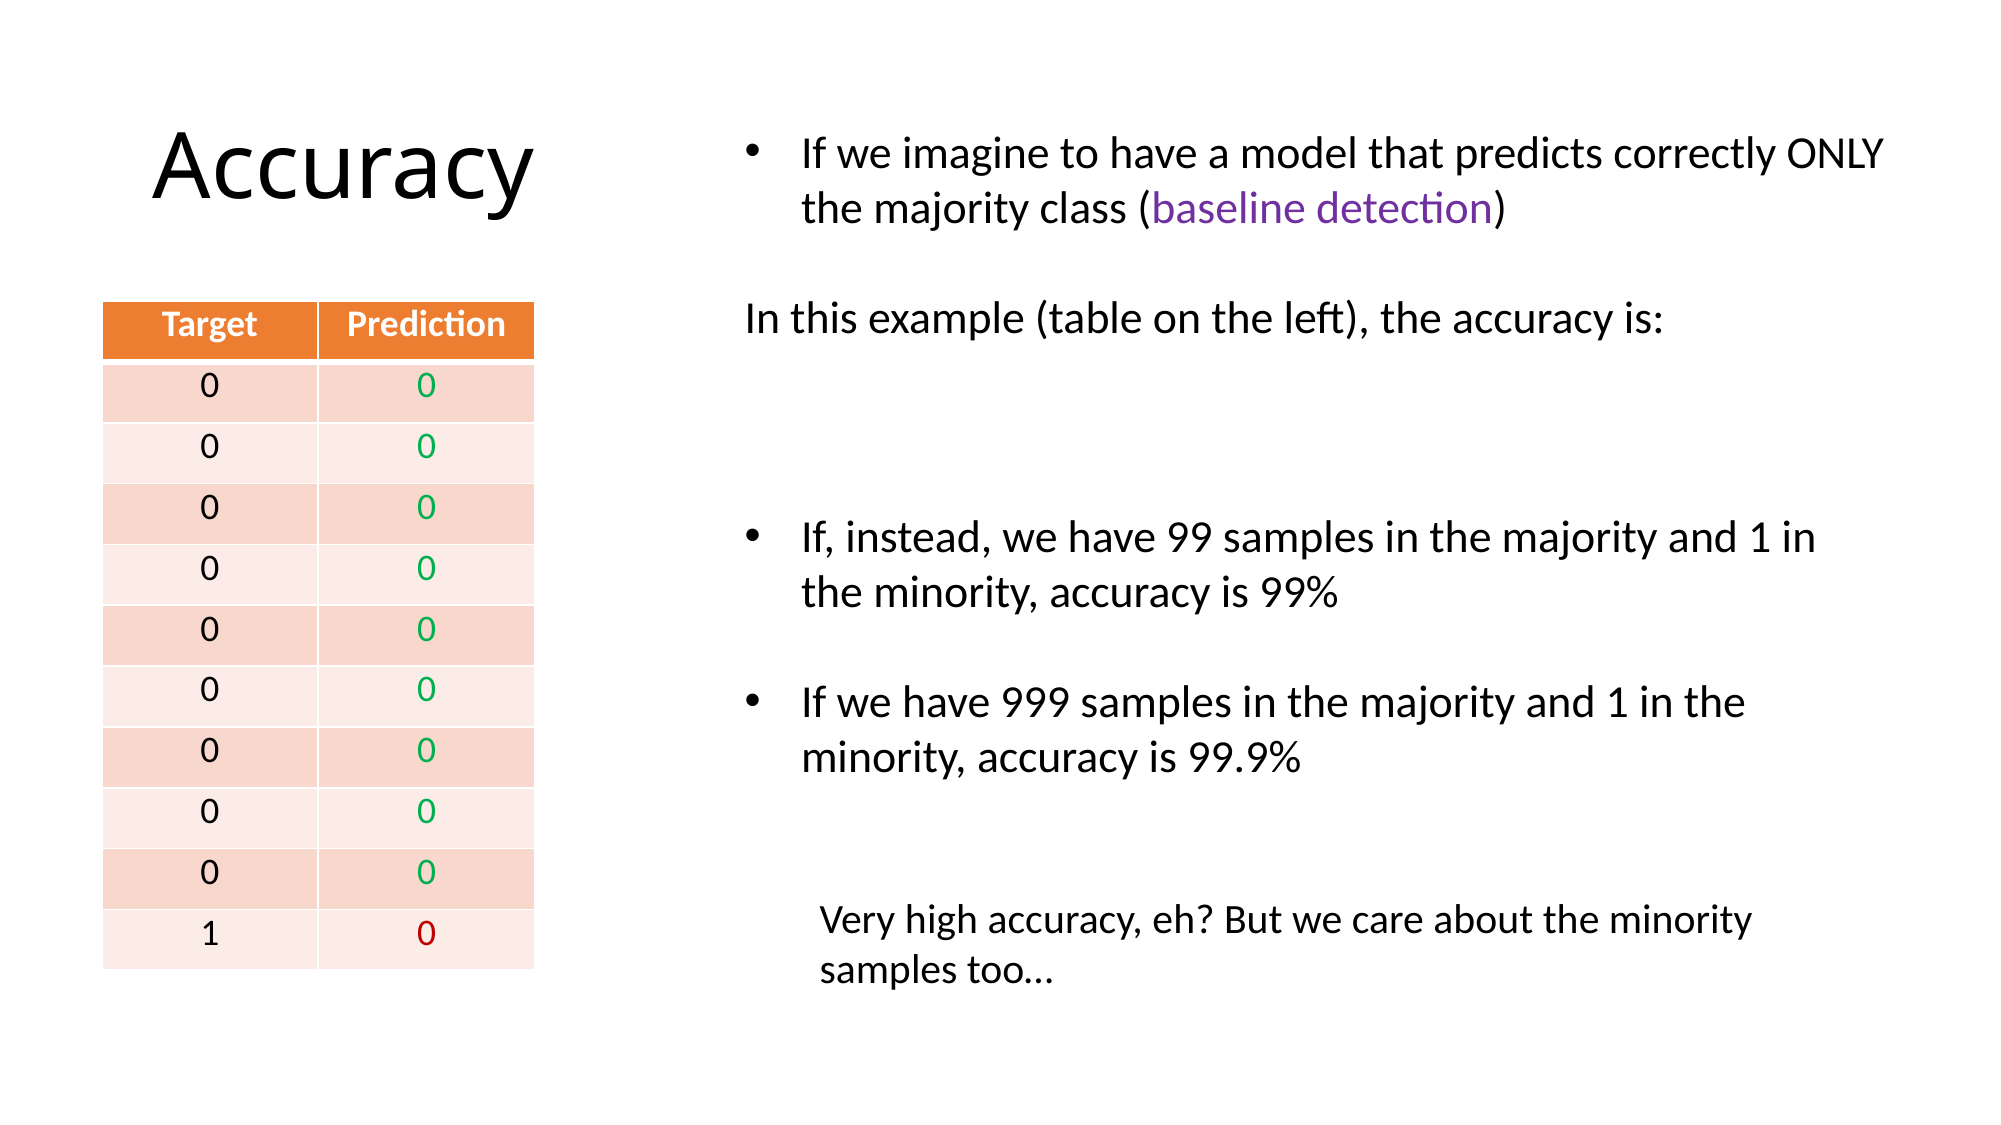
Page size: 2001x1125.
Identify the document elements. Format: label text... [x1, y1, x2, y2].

table_cell 0 [103, 545, 317, 604]
table_cell 0 [103, 789, 317, 848]
table_cell 0 [319, 424, 534, 483]
table_cell 0 [319, 365, 534, 422]
table_cell 0 [319, 545, 534, 604]
table_cell 0 [319, 910, 534, 969]
table_cell 0 [319, 789, 534, 848]
table_cell 0 [103, 606, 317, 665]
table_cell 0 [319, 606, 534, 665]
table_cell 0 [319, 484, 534, 544]
table_cell 0 [319, 849, 534, 909]
table_header Target [103, 302, 317, 359]
table_cell 0 [103, 728, 317, 787]
table_cell 0 [319, 667, 534, 726]
table_cell 0 [319, 728, 534, 787]
table_cell 1 [103, 910, 317, 969]
table_cell 0 [103, 484, 317, 544]
table_cell 0 [103, 667, 317, 726]
title Accuracy [137, 59, 1863, 278]
table_header Prediction [319, 302, 534, 359]
table_cell 0 [103, 424, 317, 483]
table_cell 0 [103, 365, 317, 422]
table_cell 0 [103, 849, 317, 909]
